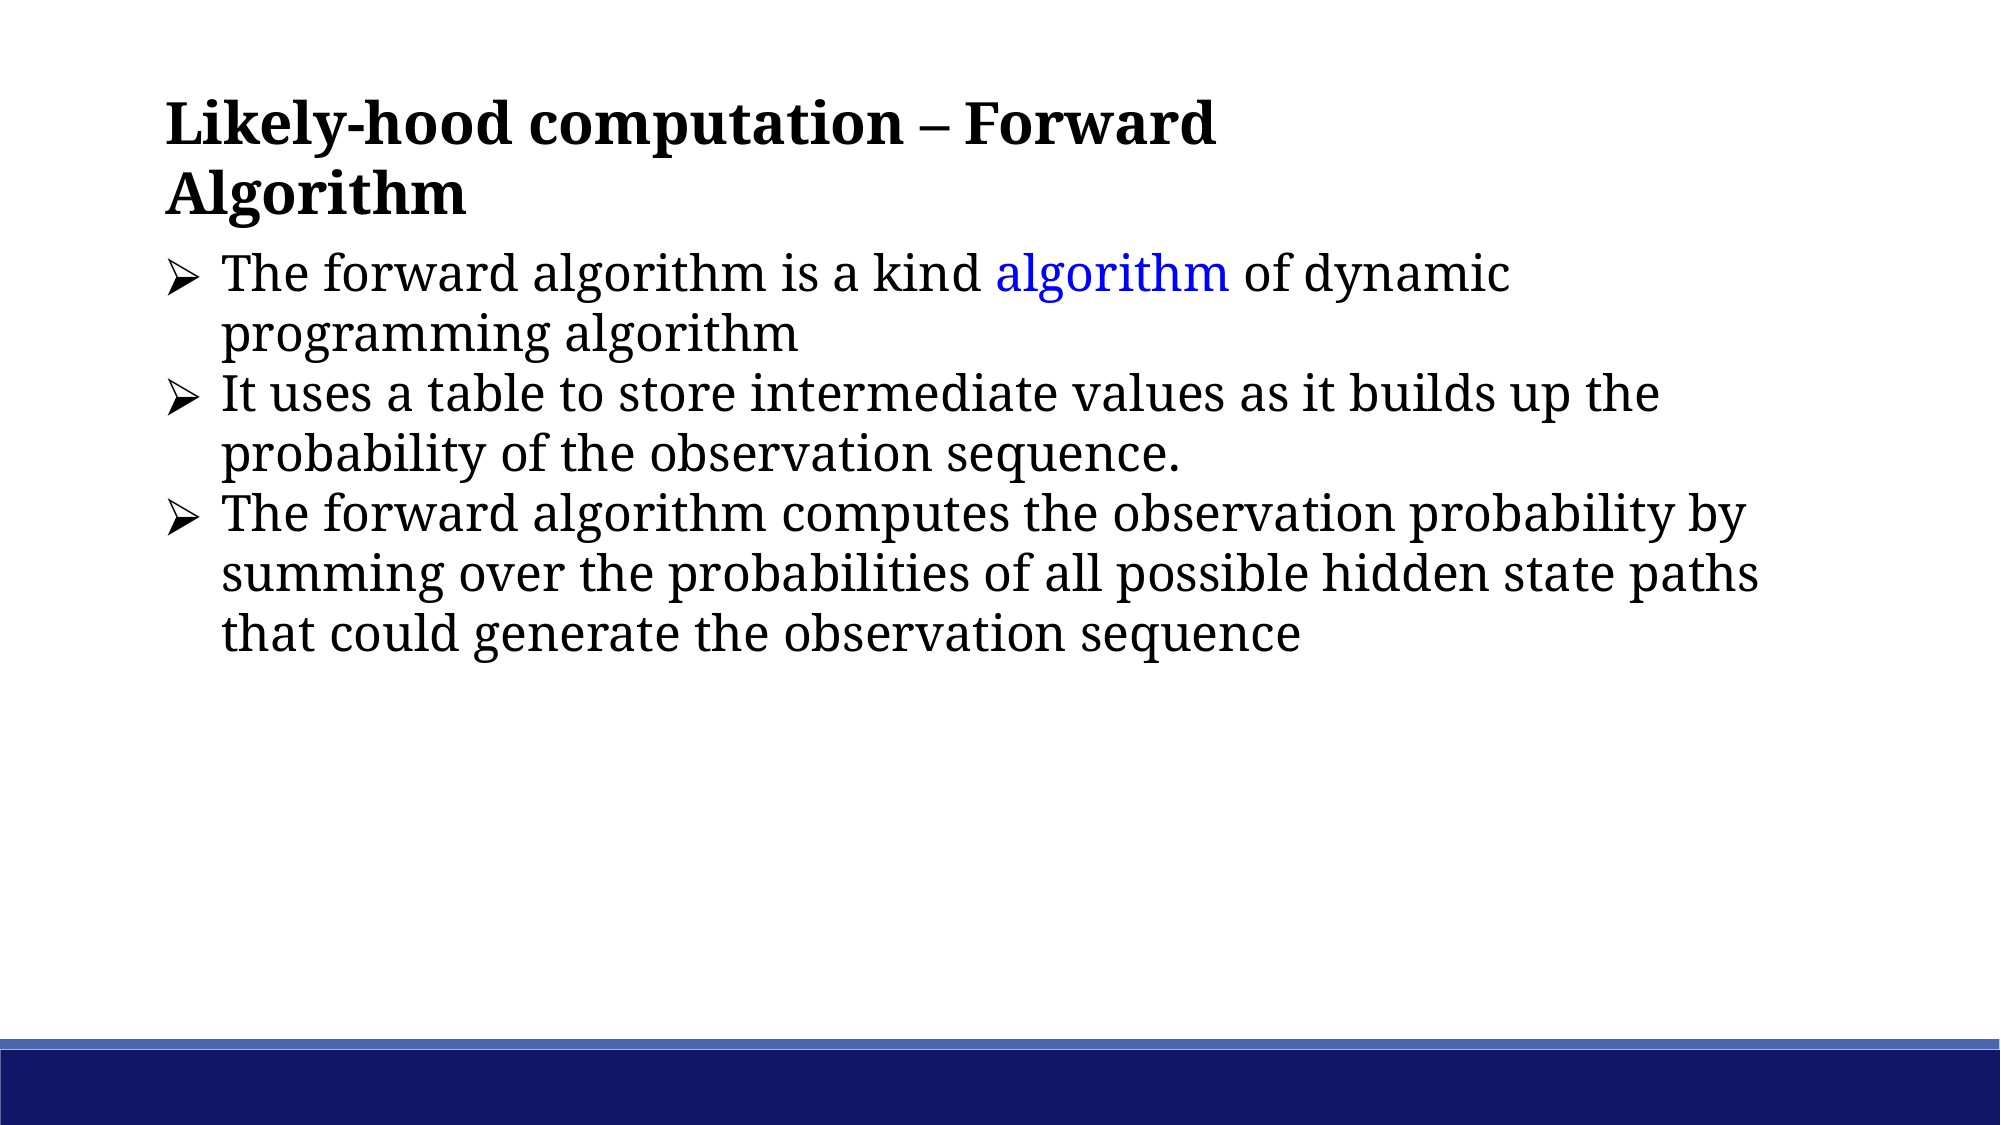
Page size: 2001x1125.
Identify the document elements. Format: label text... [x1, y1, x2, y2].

text_box The forward algorithm is a kind algorithm of dynamic programming algorithm It uses a table to store intermediate values as it builds up the probability of the observation sequence. The forward algorithm computes the observation probability by summing over the probabilities of all possible hidden state paths that could generate the observation sequence [149, 234, 1805, 670]
text_box Likely-hood computation – Forward Algorithm [149, 78, 1528, 234]
